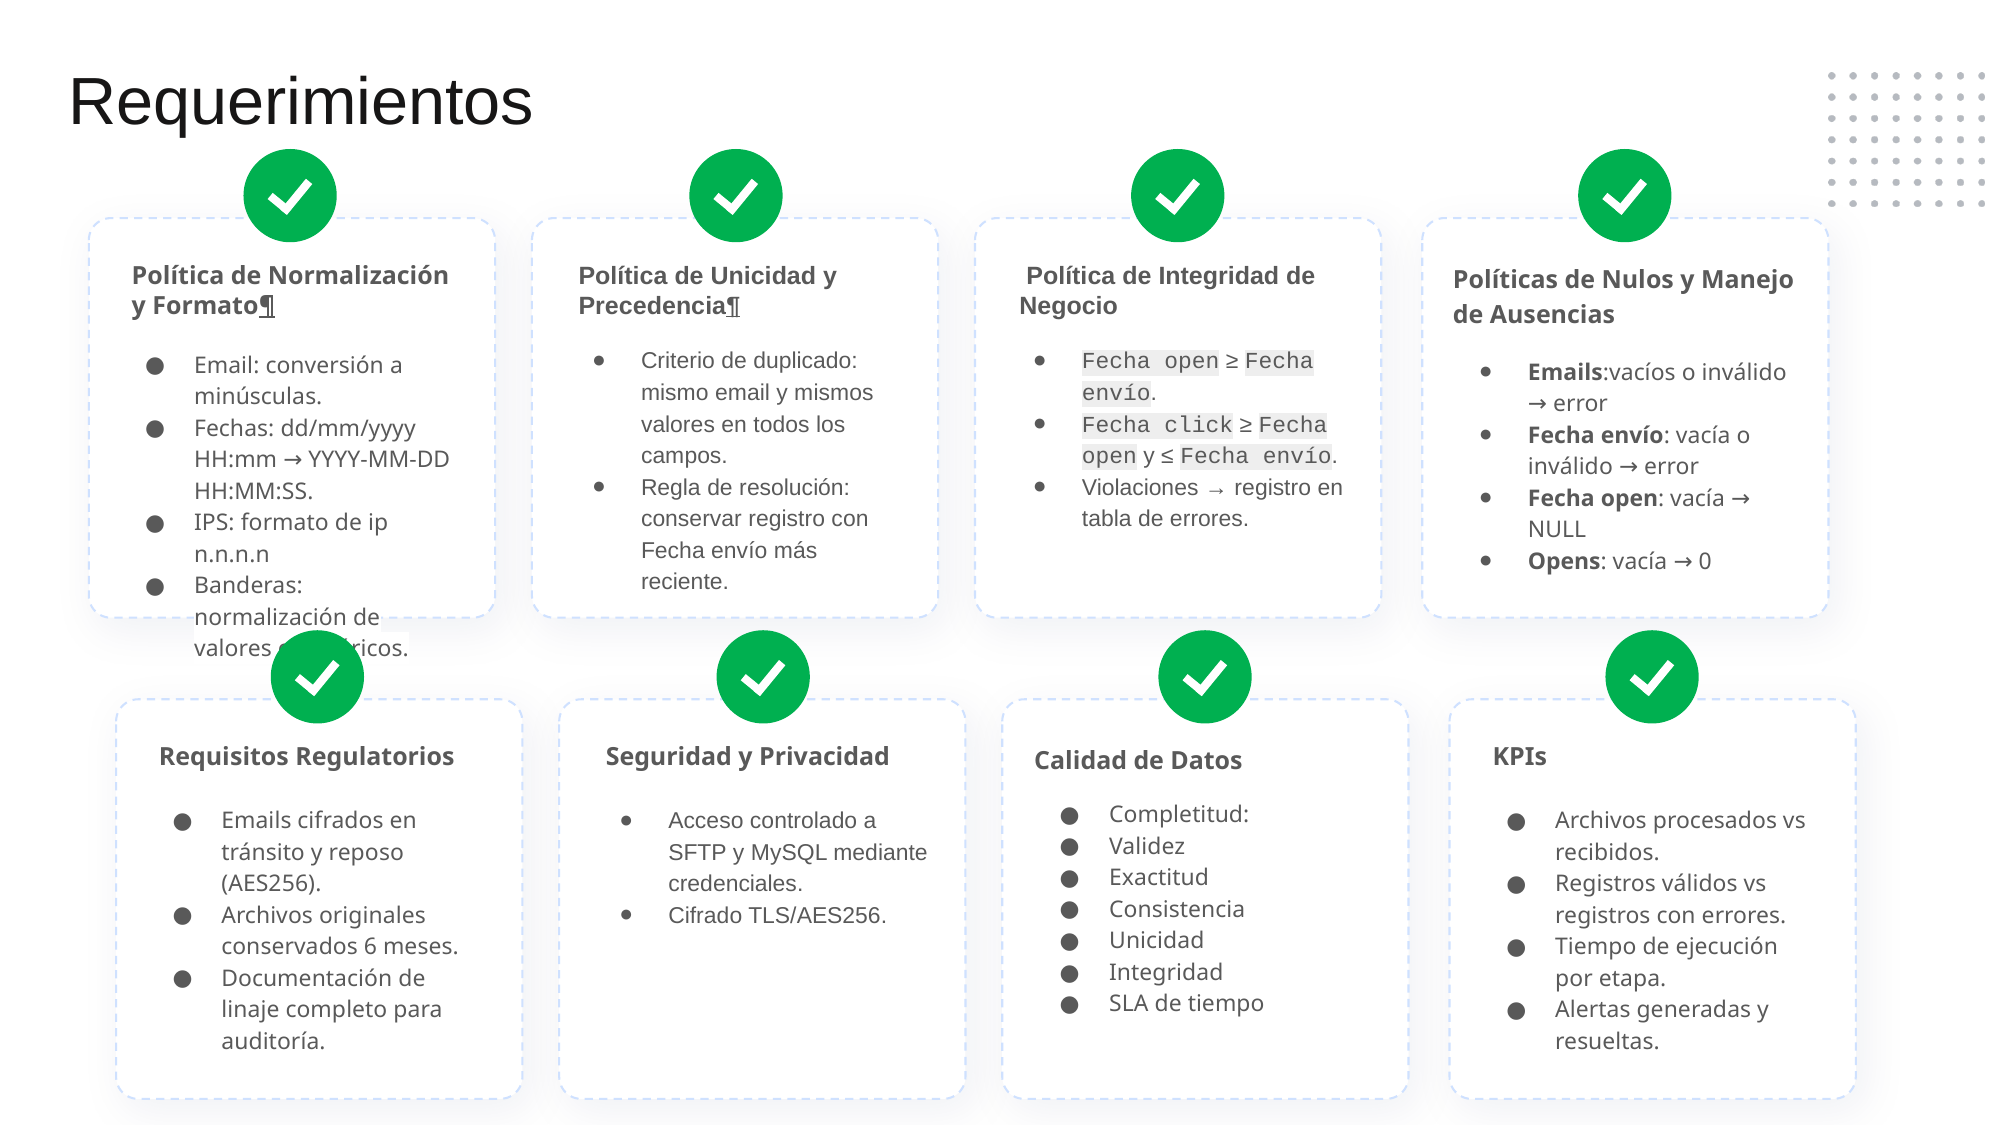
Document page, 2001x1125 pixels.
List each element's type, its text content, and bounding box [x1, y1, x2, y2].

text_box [115, 629, 1857, 1125]
title Requerimientos [53, 59, 1725, 154]
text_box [88, 148, 1829, 749]
